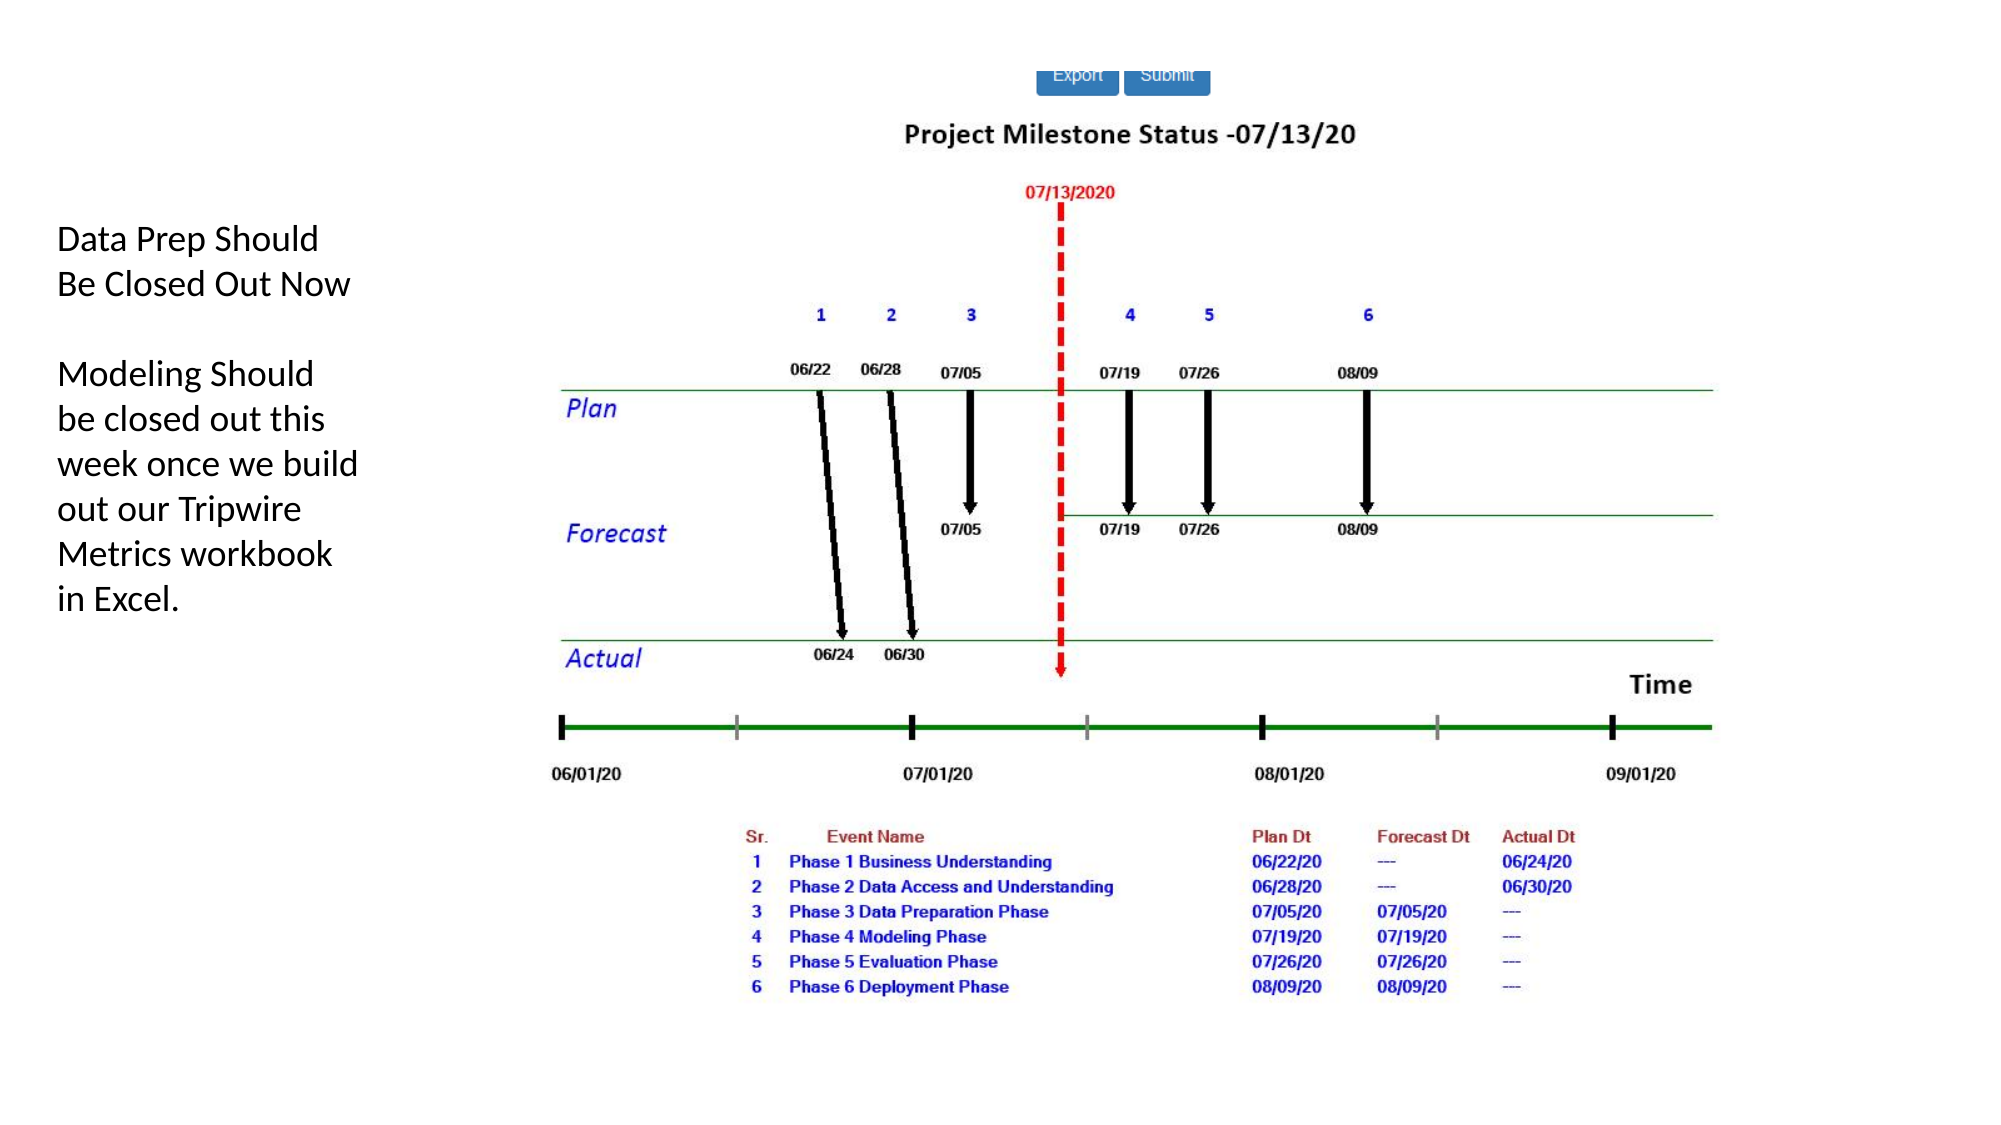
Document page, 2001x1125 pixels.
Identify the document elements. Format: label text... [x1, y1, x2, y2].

text_box Data Prep Should Be Closed Out Now Modeling Should be closed out this week once we build out our Tripwire Metrics workbook in Excel. [42, 206, 377, 627]
picture [430, 71, 1831, 1054]
